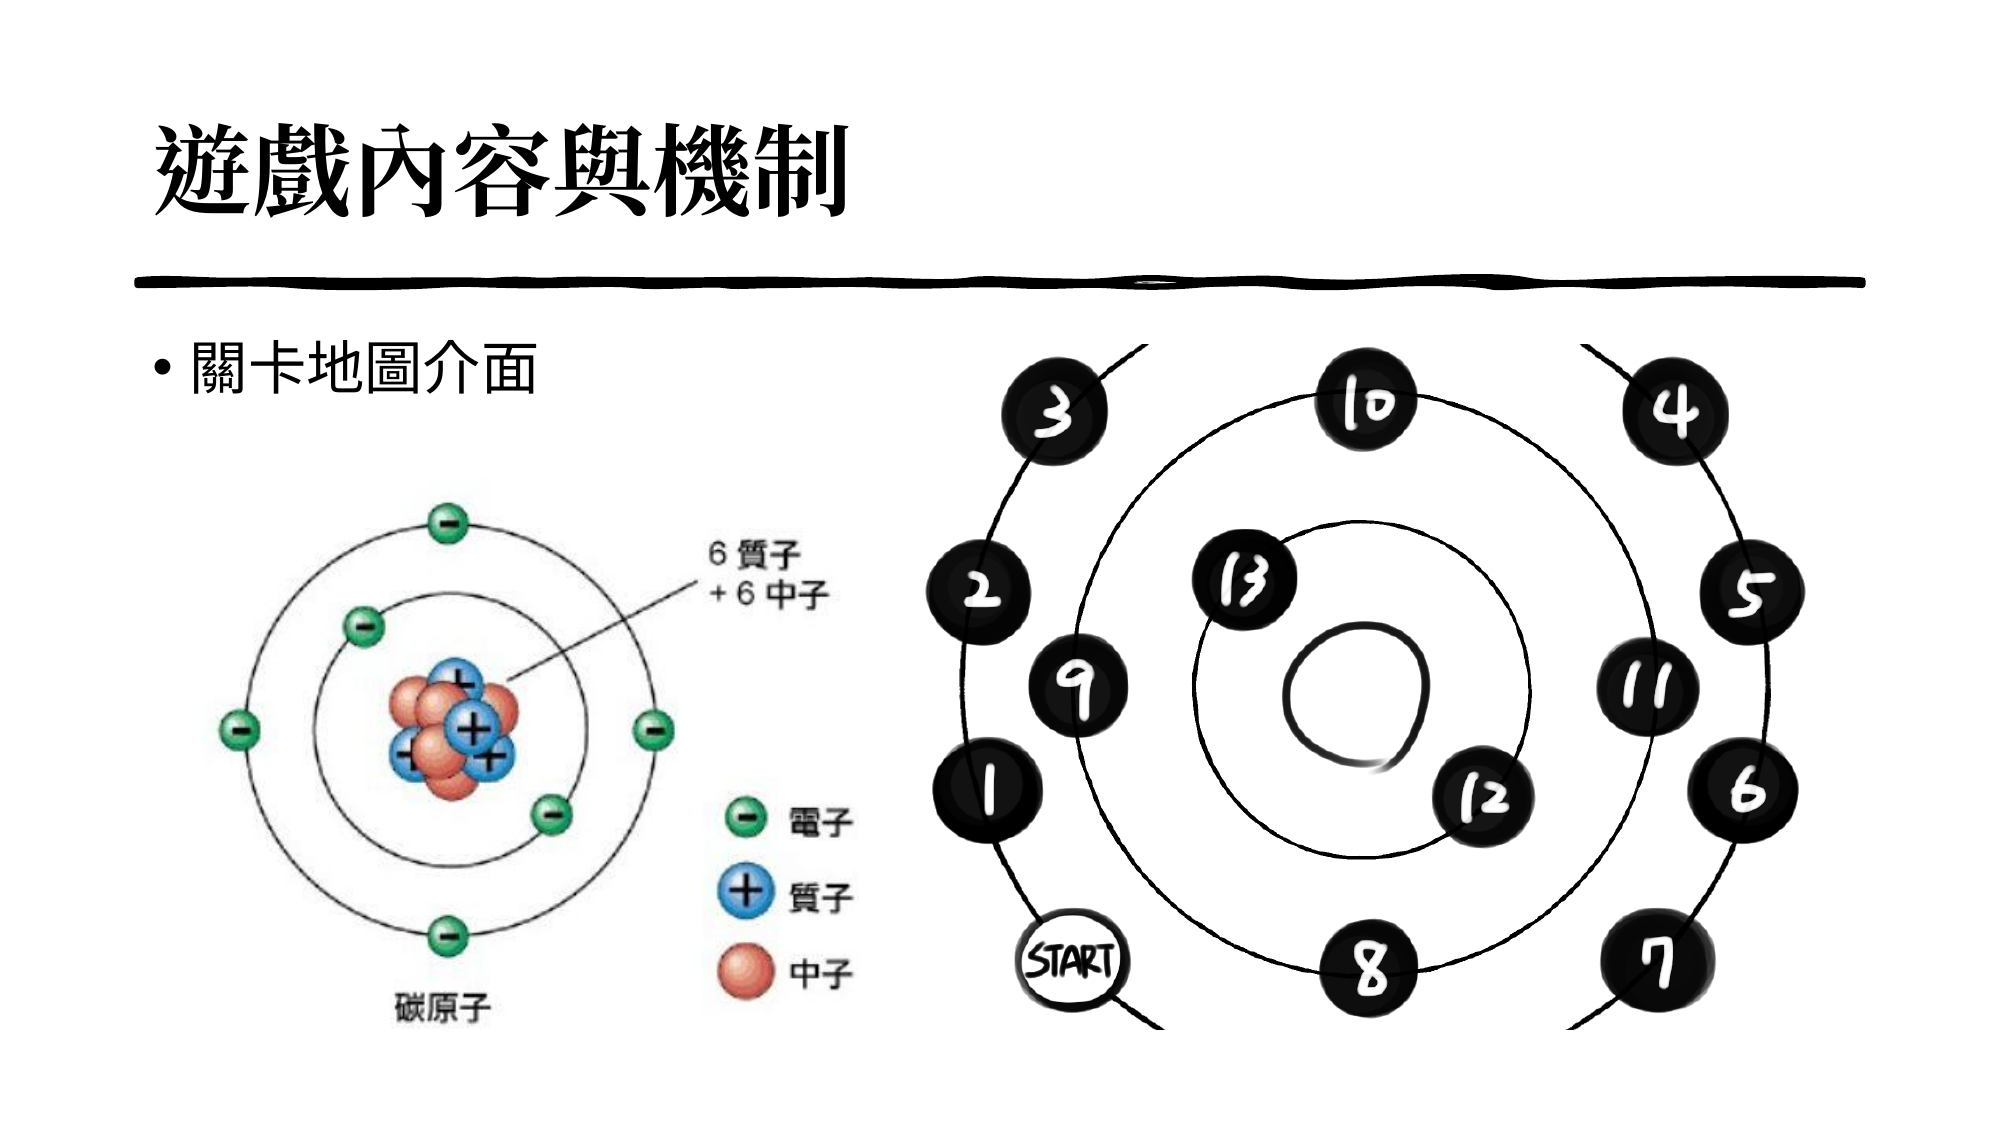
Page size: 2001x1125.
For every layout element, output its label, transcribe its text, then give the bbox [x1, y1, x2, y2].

title 遊戲內容與機制 [137, 59, 1863, 278]
list 關卡地圖介面 [137, 316, 1863, 403]
picture [78, 344, 1863, 1099]
